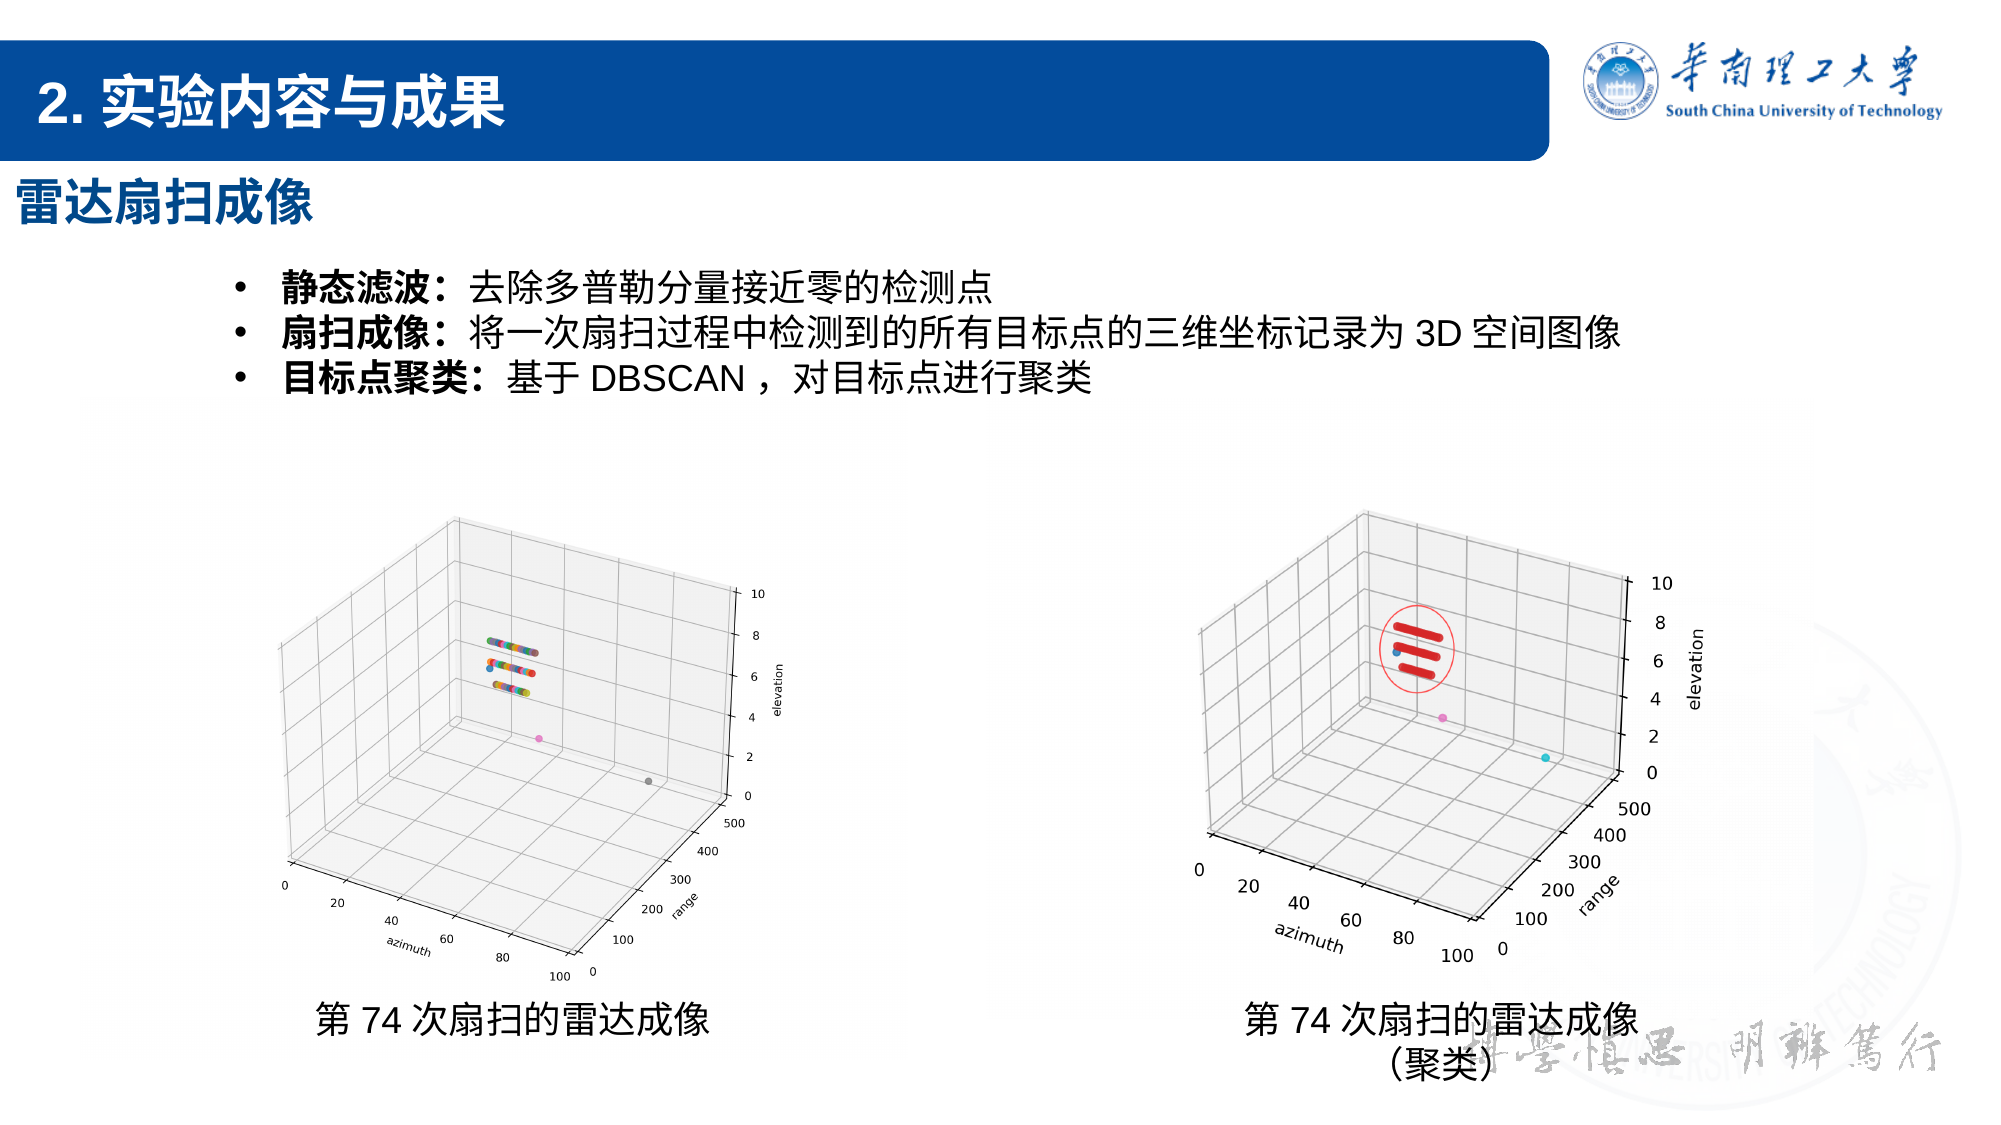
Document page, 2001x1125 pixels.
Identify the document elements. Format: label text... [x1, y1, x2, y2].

picture [1583, 42, 1951, 120]
text_box 雷达扇扫成像 [0, 163, 667, 238]
picture [80, 397, 908, 1060]
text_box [0, 40, 1550, 161]
picture [986, 398, 1966, 1111]
text_box 第74次扇扫的雷达成像（聚类） [1204, 1019, 1448, 1094]
text_box 静态滤波：去除多普勒分量接近零的检测点 扇扫成像：将一次扇扫过程中检测到的所有目标点的三维坐标记录为3D空间图像 目标点聚类：基于DBSCAN，对目标点进行聚类 [219, 256, 1763, 407]
